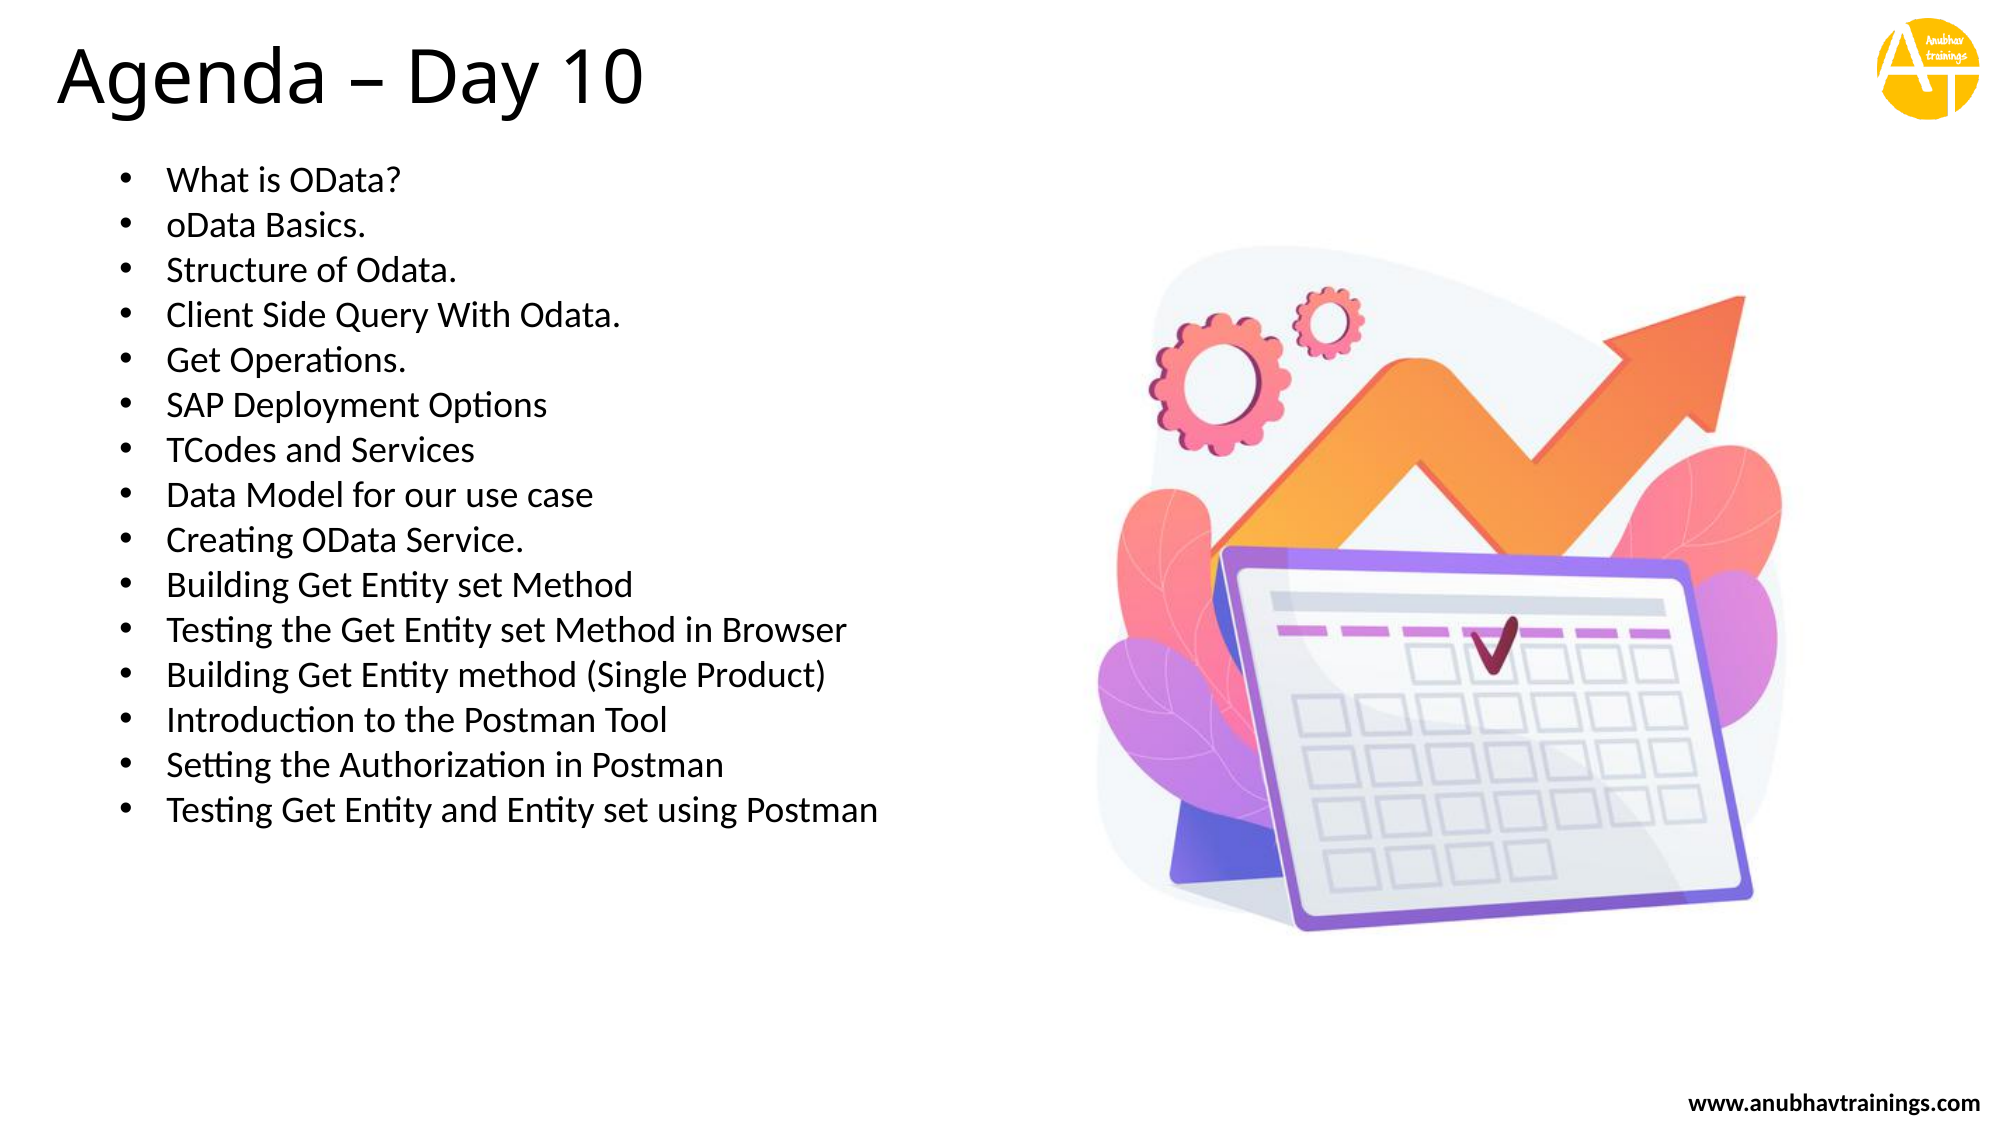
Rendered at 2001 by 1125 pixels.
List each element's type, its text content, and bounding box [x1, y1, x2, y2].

text_box What is OData? oData Basics. Structure of Odata. Client Side Query With Odata. Get Operations. SAP Deployment Options TCodes and Services Data Model for our use case Creating OData Service. Building Get Entity set Method Testing the Get Entity set Method in Browser Building Get Entity method (Single Product) Introduction to the Postman Tool Setting the Authorization in Postman Testing Get Entity and Entity set using Postman [104, 147, 983, 973]
text_box Agenda – Day 10 [42, 30, 1866, 148]
picture [1017, 11, 1985, 1006]
footer www.anubhavtrainings.com [1669, 1089, 2000, 1114]
